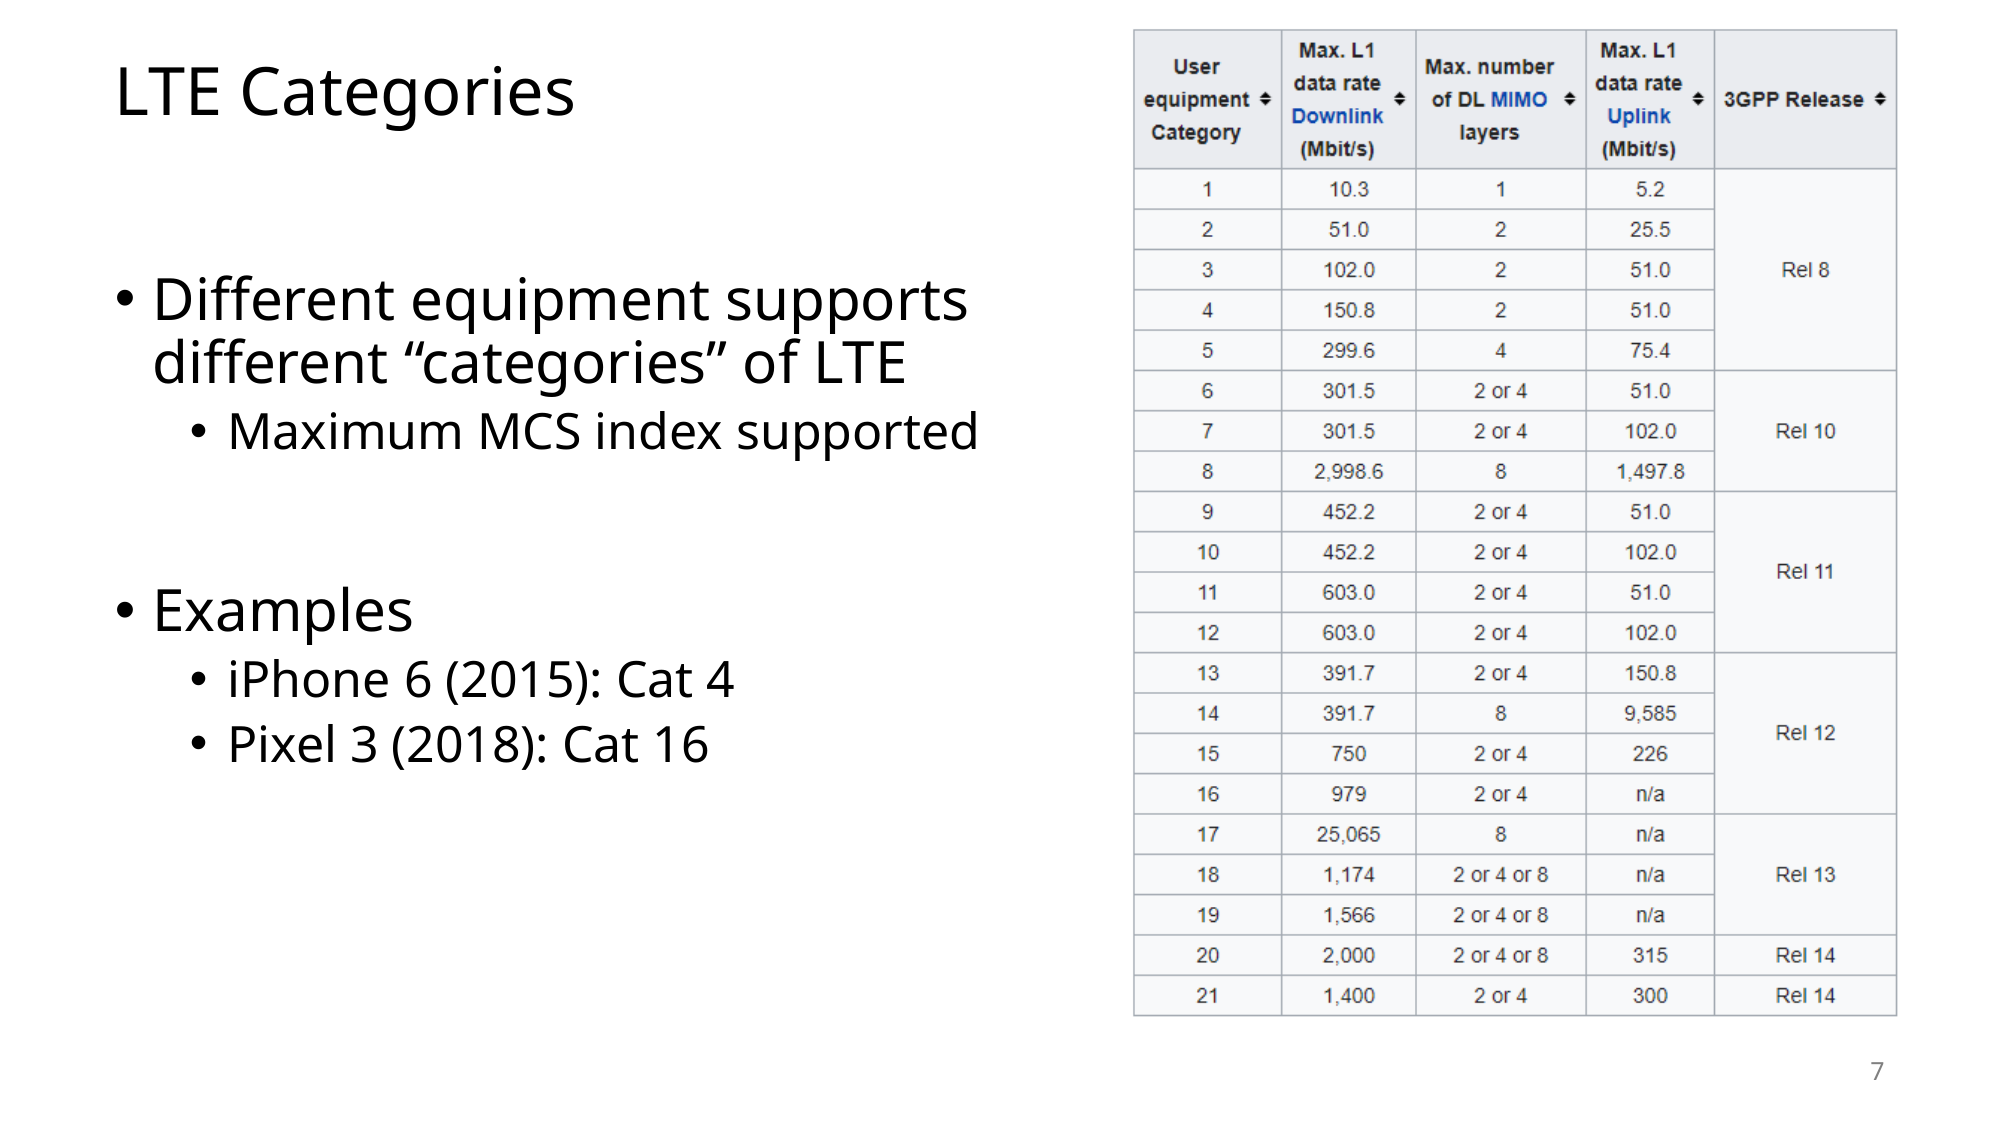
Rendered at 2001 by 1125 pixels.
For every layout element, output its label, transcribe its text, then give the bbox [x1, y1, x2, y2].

title LTE Categories [99, 37, 1123, 150]
list Different equipment supports different “categories” of LTE Maximum MCS index supported Examples iPhone 6 (2015): Cat 4 Pixel 3 (2018): Cat 16 [99, 262, 1092, 1005]
slide_number 7 [1749, 1042, 1900, 1103]
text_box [1123, 22, 1908, 1027]
